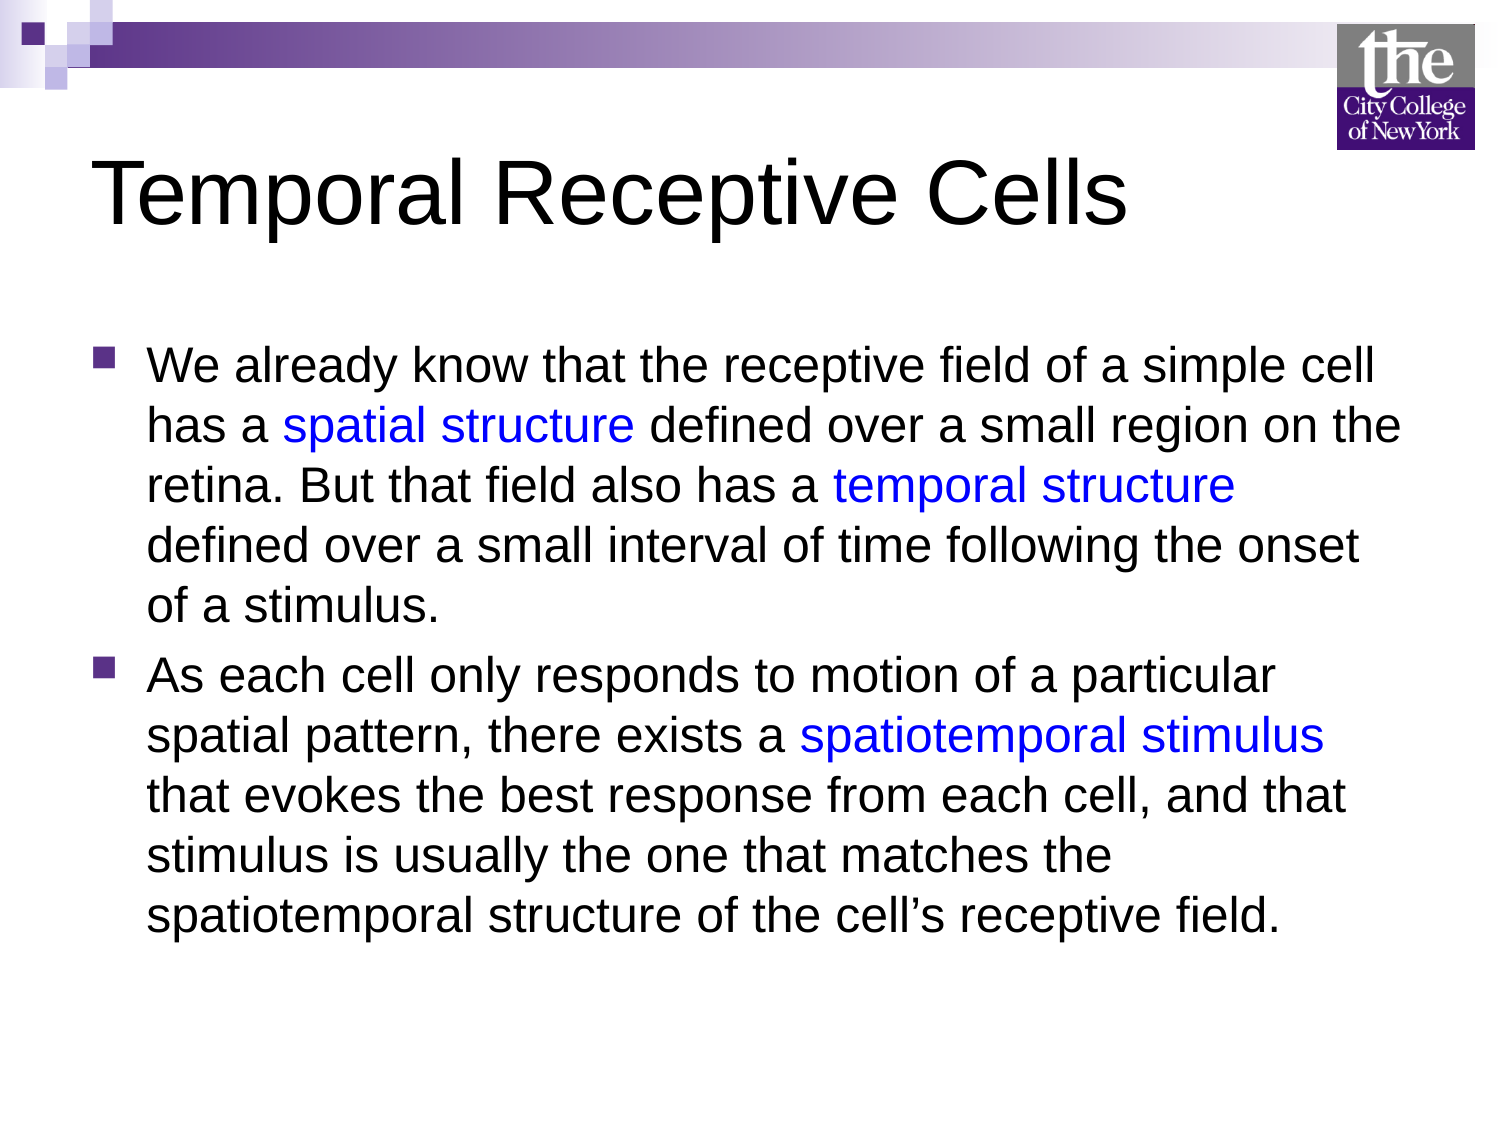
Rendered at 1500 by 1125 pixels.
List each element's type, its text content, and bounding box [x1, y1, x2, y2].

list We already know that the receptive field of a simple cell has a spatial structure defined over a small region on the retina. But that field also has a temporal structure defined over a small interval of time following the onset of a stimulus. As each cell only responds to motion of a particular spatial pattern, there exists a spatiotemporal stimulus that evokes the best response from each cell, and that stimulus is usually the one that matches the spatiotemporal structure of the cell’s receptive field. [74, 324, 1426, 963]
title Temporal Receptive Cells [74, 74, 1426, 301]
picture [1337, 24, 1475, 150]
